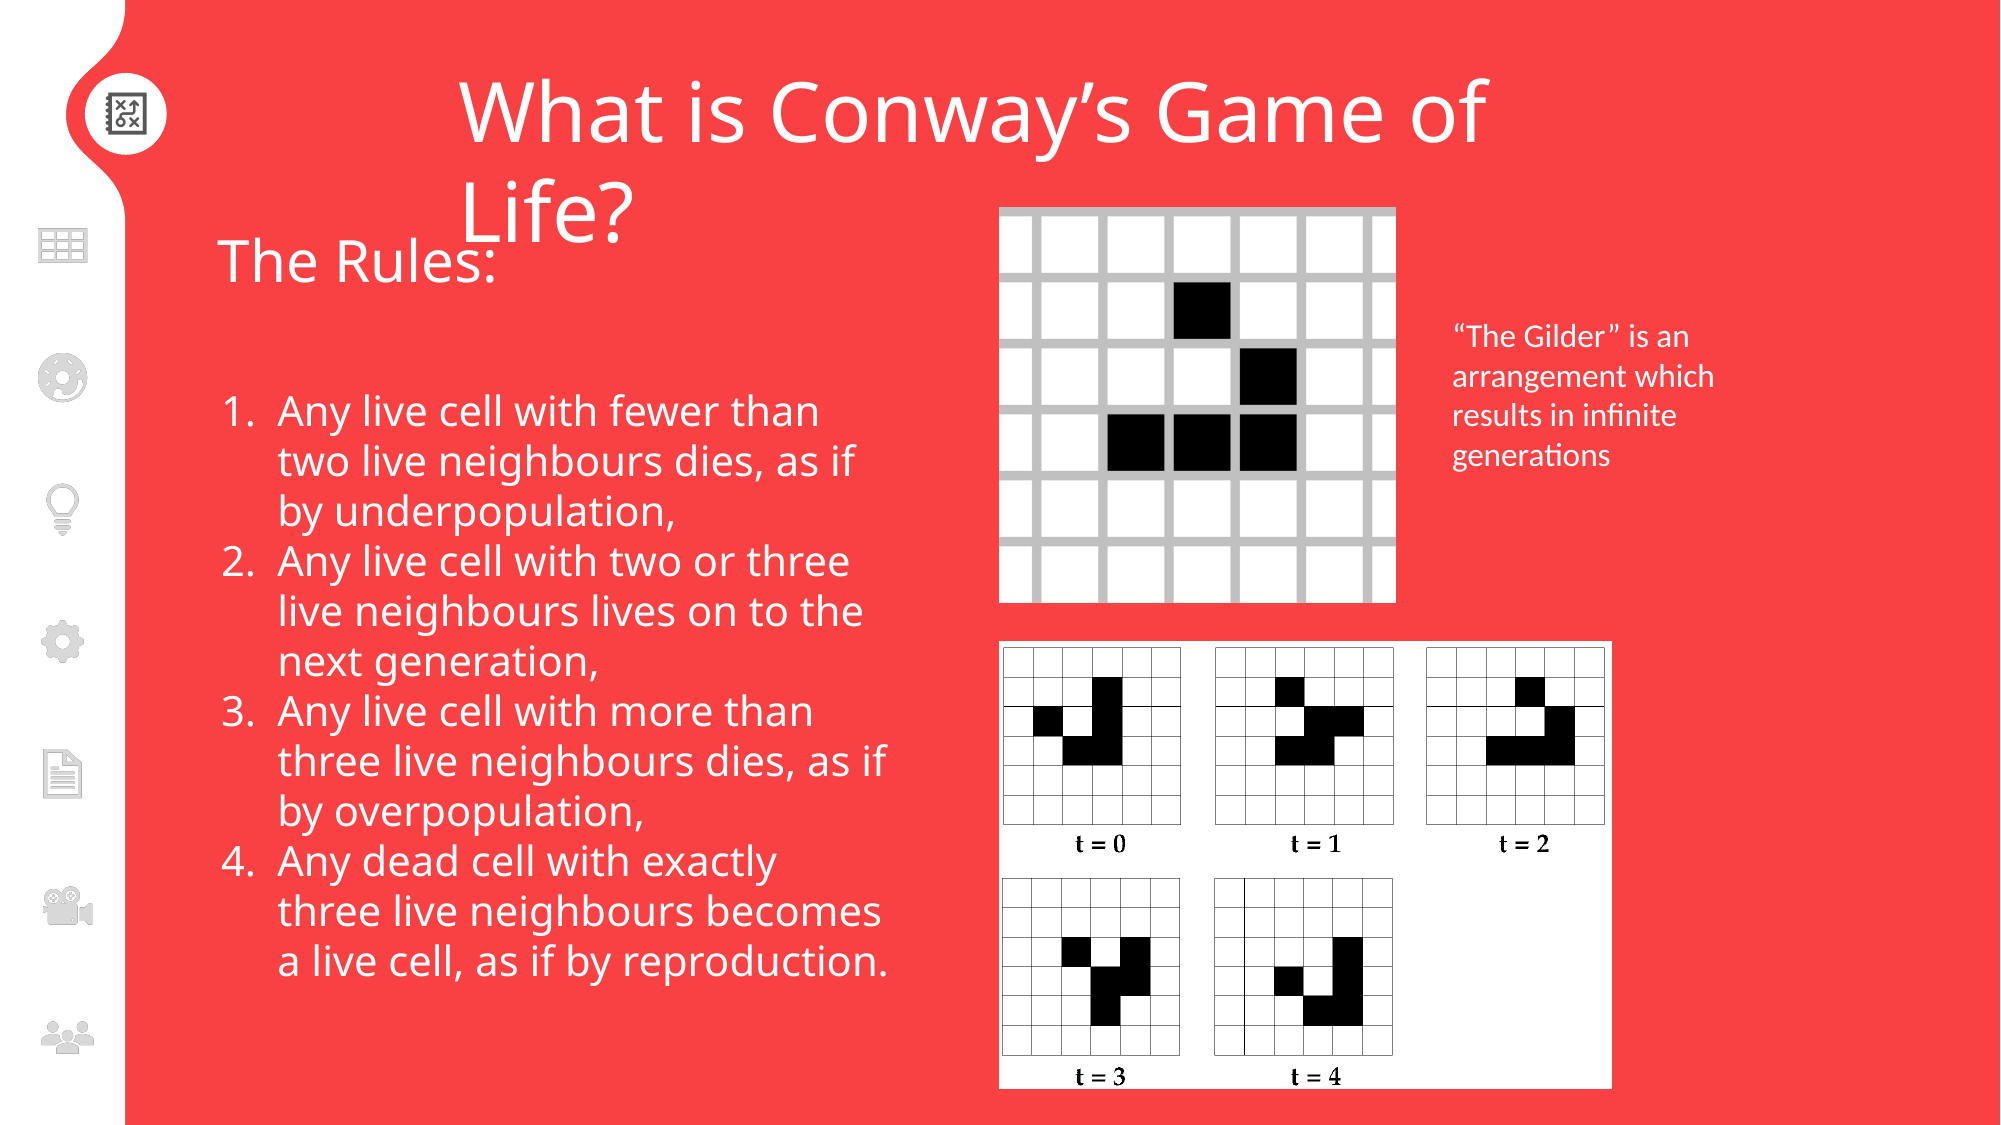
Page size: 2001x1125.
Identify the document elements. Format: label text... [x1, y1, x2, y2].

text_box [84, 72, 167, 155]
picture [33, 744, 92, 803]
picture [33, 348, 92, 407]
picture [38, 1008, 97, 1067]
picture [38, 876, 97, 935]
text_box What is Conway’s Game of Life? [443, 51, 1677, 267]
text_box The Rules: [202, 216, 615, 302]
picture [33, 84, 92, 143]
text_box [0, 0, 127, 1125]
picture [33, 612, 92, 671]
text_box Any live cell with fewer than two live neighbours dies, as if by underpopulation, Any live cell with two or three live neighbours lives on to the next generation, Any live cell with more than three live neighbours dies, as if by overpopulation, Any dead cell with exactly three live neighbours becomes a live cell, as if by reproduction. [206, 377, 907, 1038]
text_box “The Gilder” is an arrangement which results in infinite generations [1437, 306, 1760, 481]
picture [999, 641, 1612, 1089]
picture [999, 207, 1396, 603]
picture [33, 216, 92, 275]
picture [33, 480, 92, 539]
